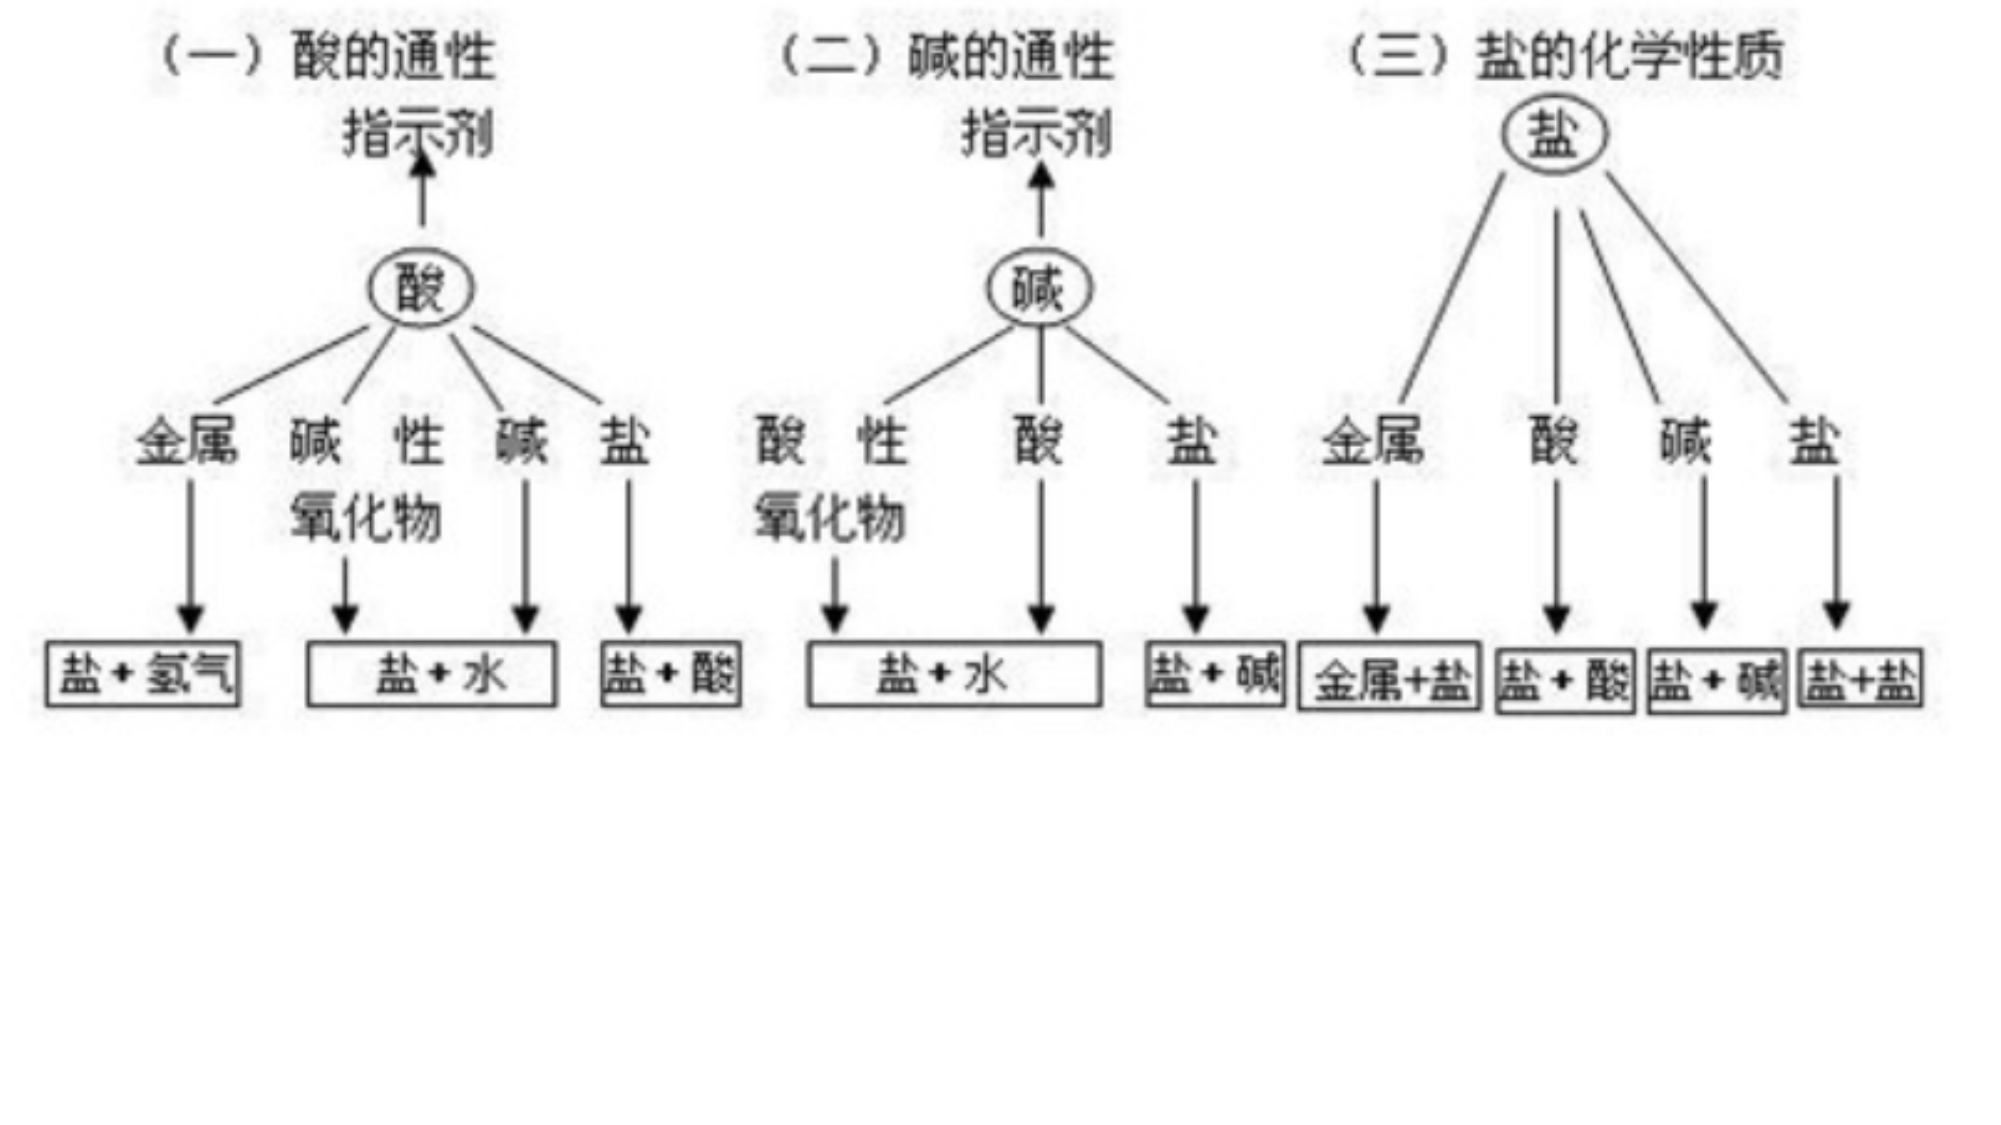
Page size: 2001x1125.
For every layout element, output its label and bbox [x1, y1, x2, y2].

picture [0, 0, 2000, 763]
